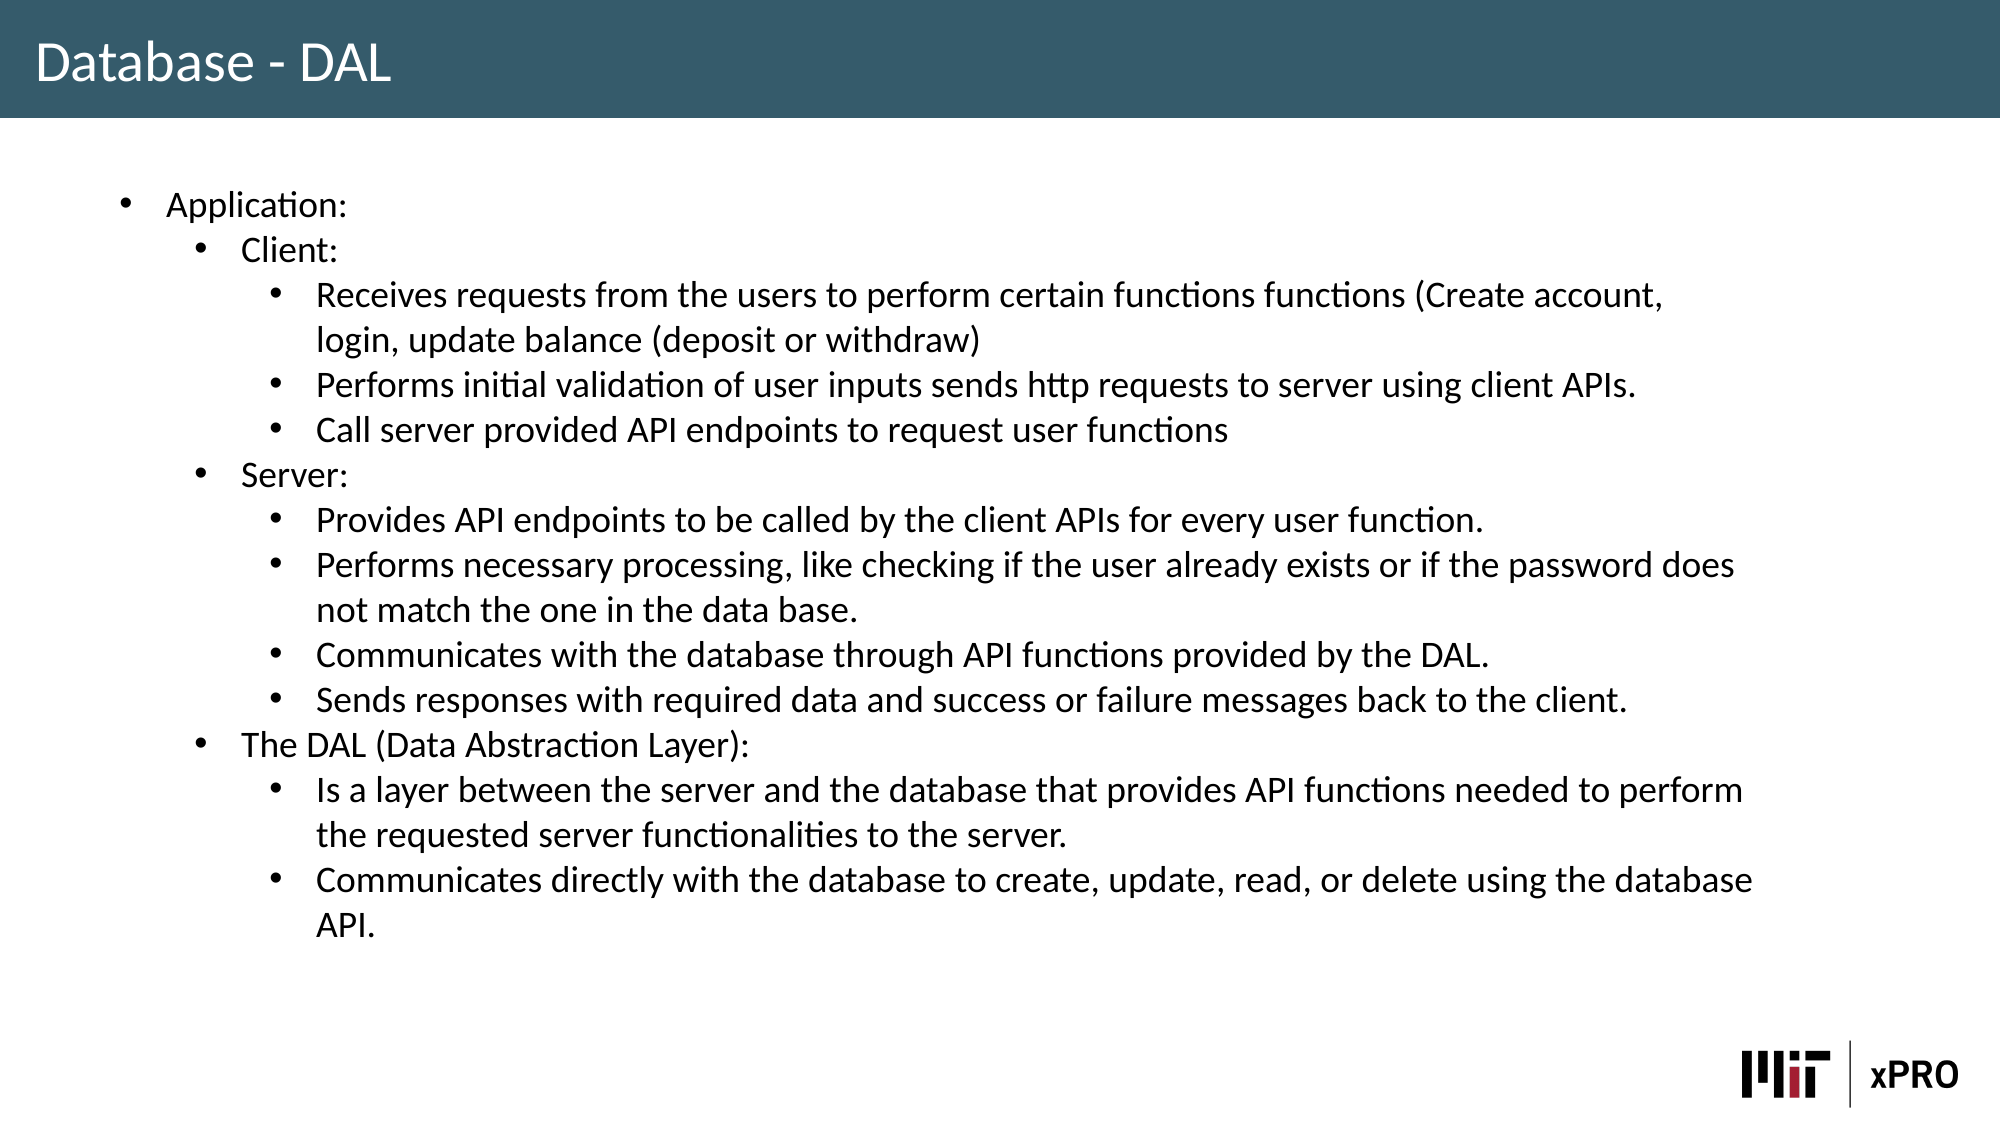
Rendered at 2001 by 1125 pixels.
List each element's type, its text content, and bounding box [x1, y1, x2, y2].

text_box Database - DAL [20, 15, 1925, 101]
text_box Application: Client: Receives requests from the users to perform certain functions functions (Create account, login, update balance (deposit or withdraw) Performs initial validation of user inputs sends http requests to server using client APIs. Call server provided API endpoints to request user functions Server: Provides API endpoints to be called by the client APIs for every user function. Performs necessary processing, like checking if the user already exists or if the password does not match the one in the data base. Communicates with the database through API functions provided by the DAL. Sends responses with required data and success or failure messages back to the client. The DAL (Data Abstraction Layer): Is a layer between the server and the database that provides API functions needed to perform the requested server functionalities to the server. Communicates directly with the database to create, update, read, or delete using the database API. [104, 172, 1770, 998]
picture [0, 0, 2000, 118]
picture [1742, 1040, 1958, 1108]
